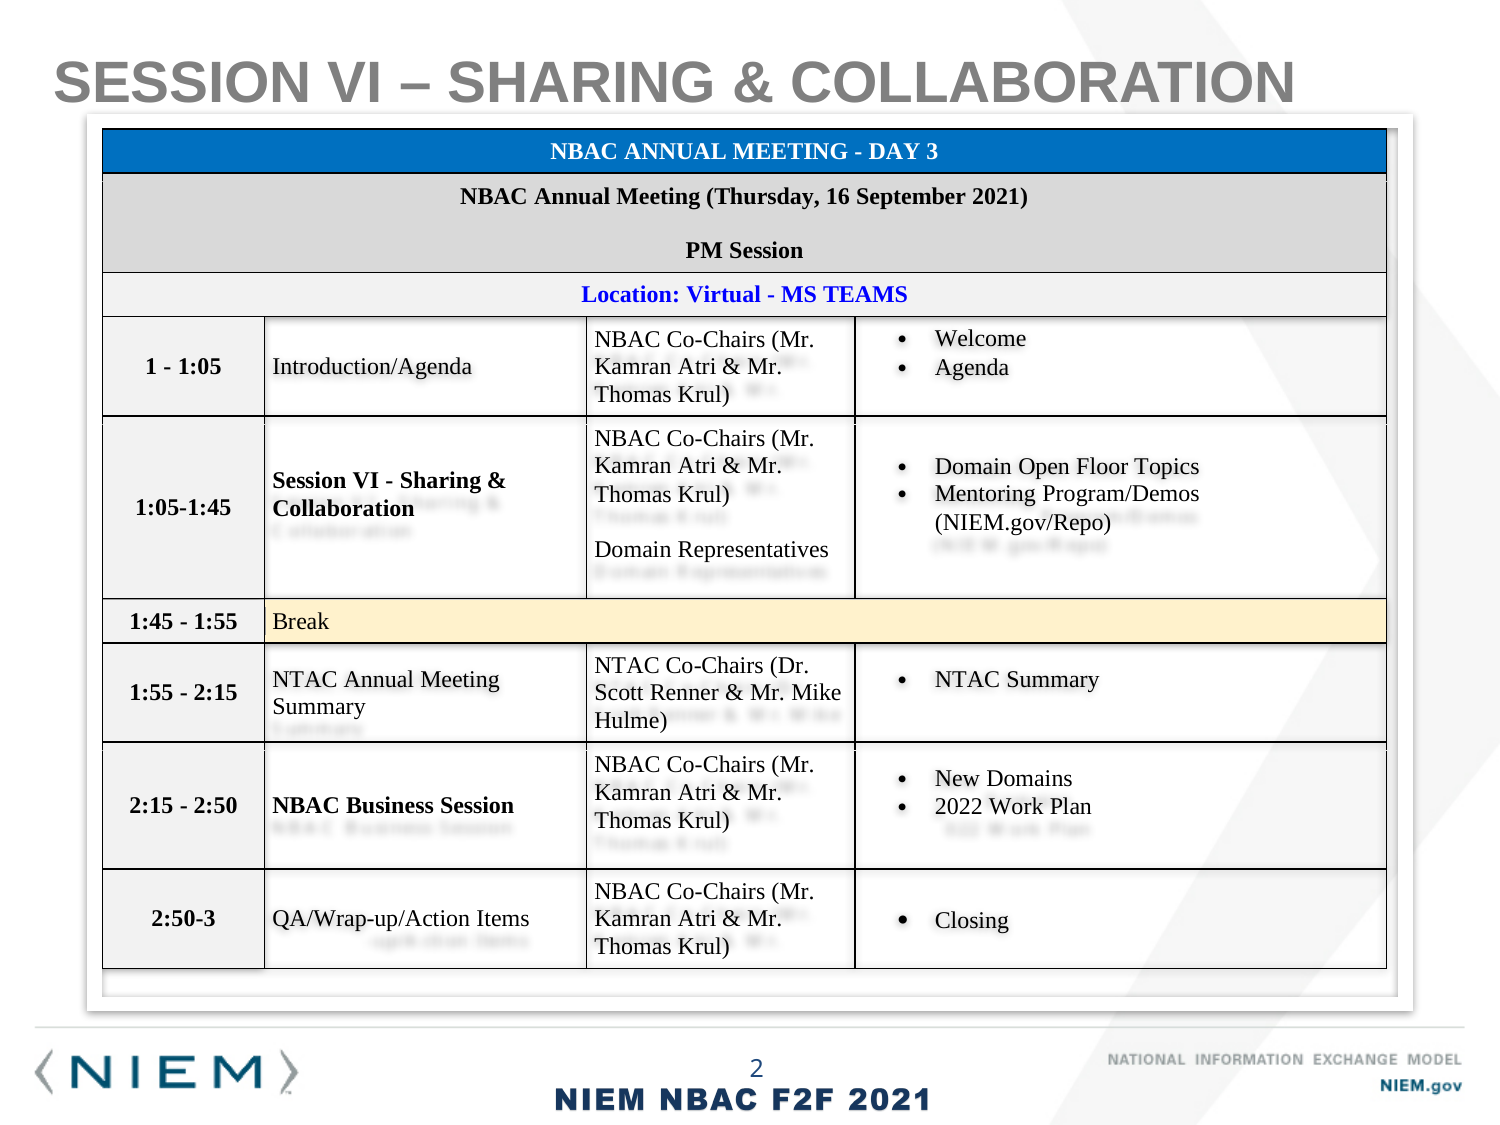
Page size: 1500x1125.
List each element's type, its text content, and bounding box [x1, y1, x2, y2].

picture [0, 0, 1500, 1125]
title Session VI – sharing & Collaboration [38, 50, 1488, 268]
slide_number 2 [581, 1045, 932, 1106]
